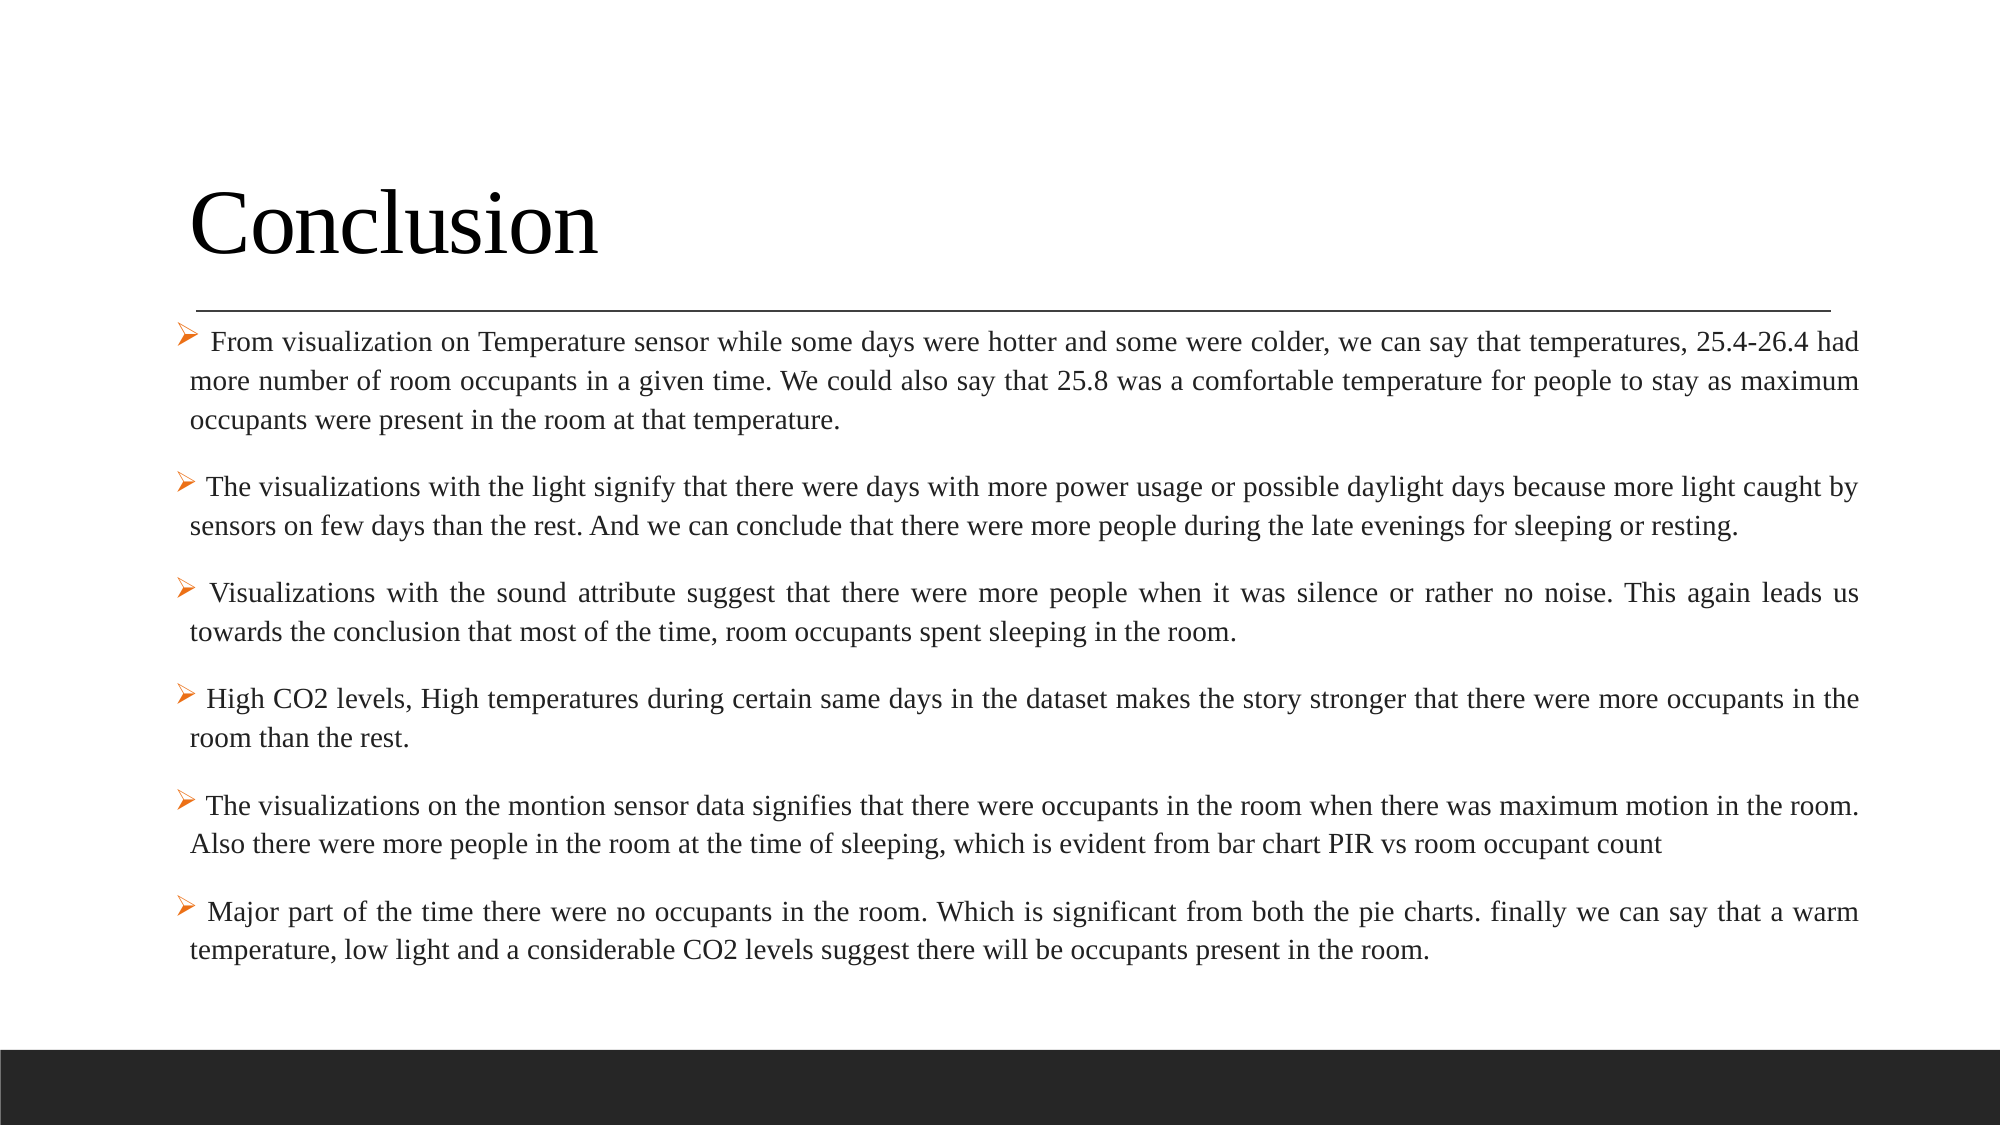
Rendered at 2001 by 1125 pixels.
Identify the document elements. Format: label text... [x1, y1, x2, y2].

title Conclusion [174, 166, 1825, 282]
list From visualization on Temperature sensor while some days were hotter and some were colder, we can say that temperatures, 25.4-26.4 had more number of room occupants in a given time. We could also say that 25.8 was a comfortable temperature for people to stay as maximum occupants were present in the room at that temperature. The visualizations with the light signify that there were days with more power usage or possible daylight days because more light caught by sensors on few days than the rest. And we can conclude that there were more people during the late evenings for sleeping or resting. Visualizations with the sound attribute suggest that there were more people when it was silence or rather no noise. This again leads us towards the conclusion that most of the time, room occupants spent sleeping in the room. High CO2 levels, High temperatures during certain same days in the dataset makes the story stronger that there were more occupants in the room than the rest. The visualizations on the montion sensor data signifies that there were occupants in the room when there was maximum motion in the room. Also there were more people in the room at the time of sleeping, which is evident from bar chart PIR vs room occupant count Major part of the time there were no occupants in the room. Which is significant from both the pie charts. finally we can say that a warm temperature, low light and a considerable CO2 levels suggest there will be occupants present in the room. [174, 306, 1862, 1022]
